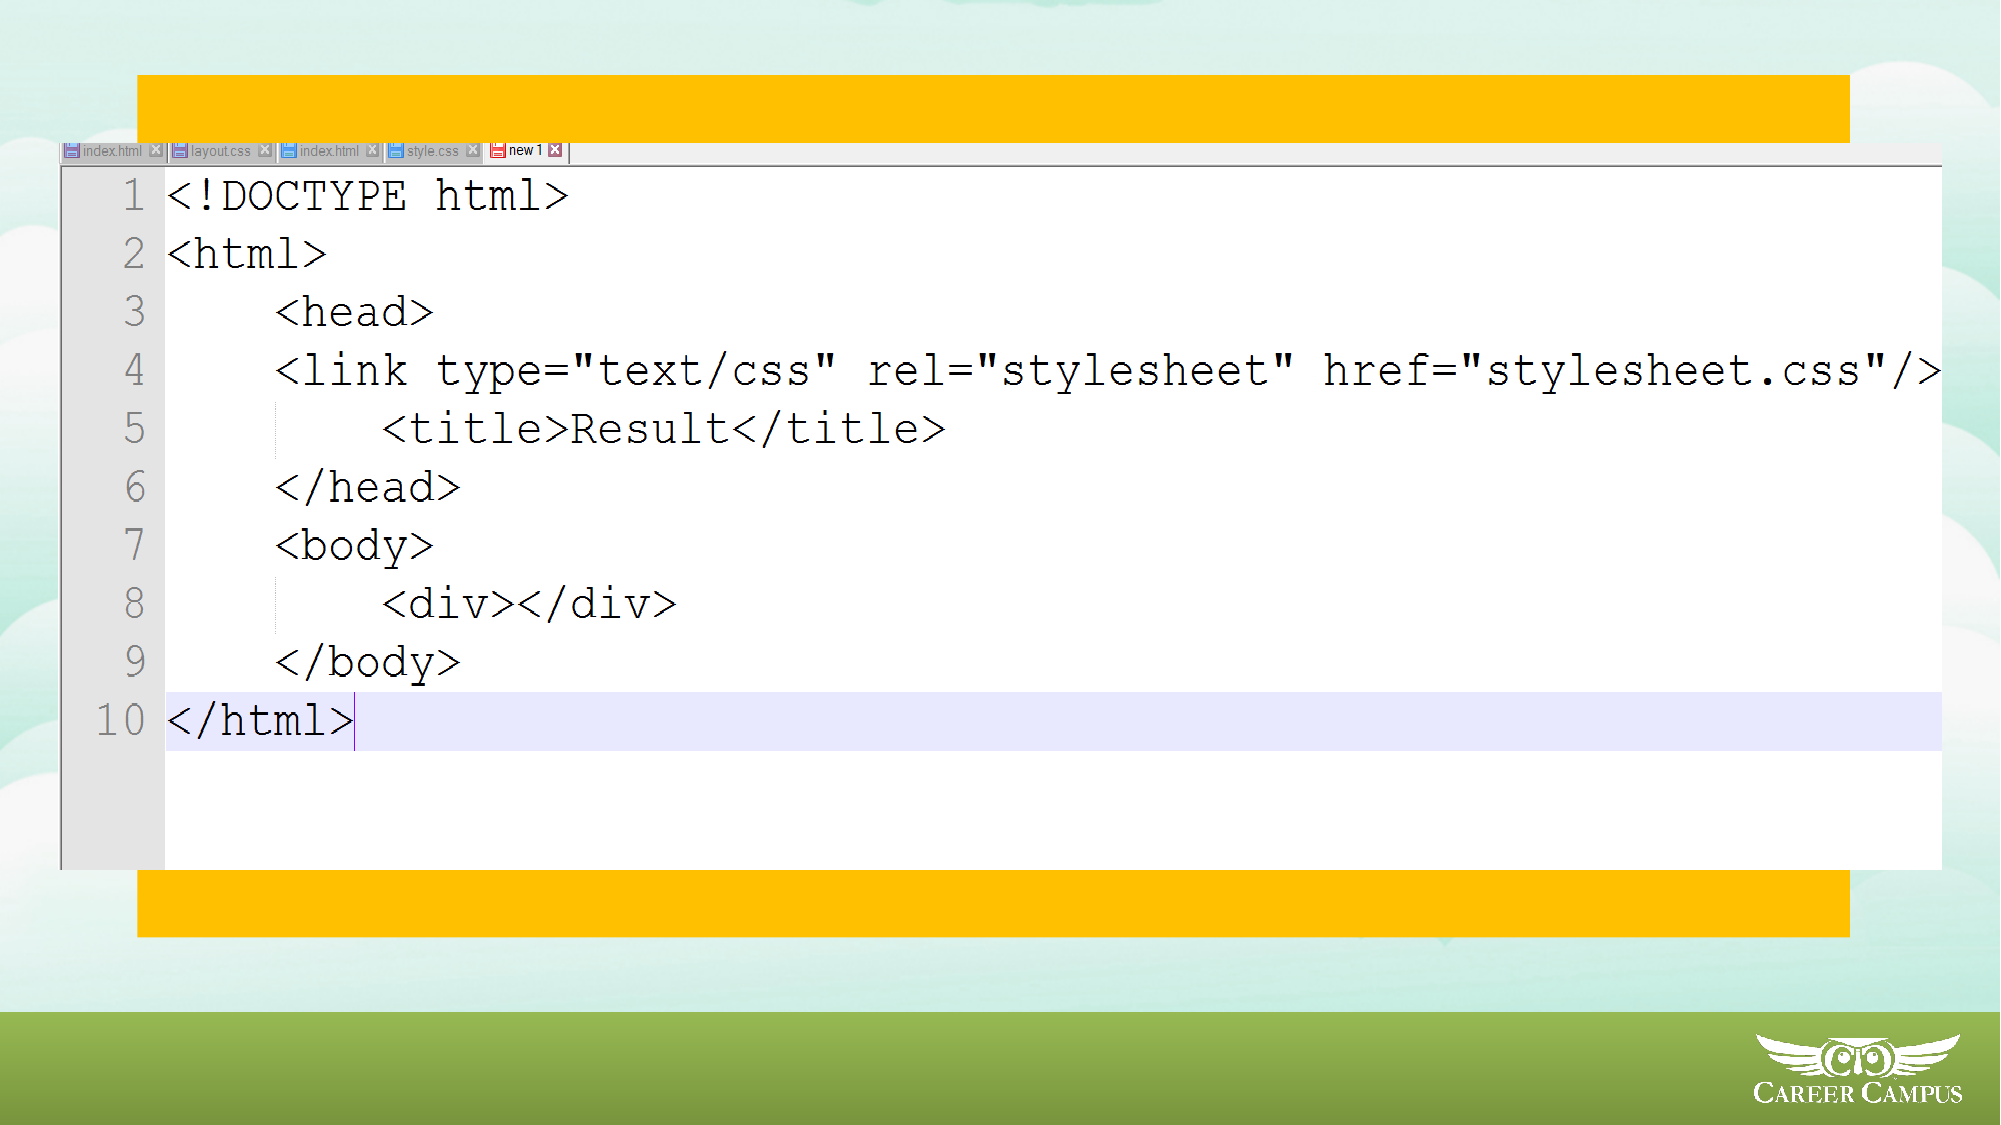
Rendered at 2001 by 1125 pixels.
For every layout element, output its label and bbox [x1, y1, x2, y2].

text_box [0, 0, 2000, 1125]
picture [57, 142, 1943, 870]
